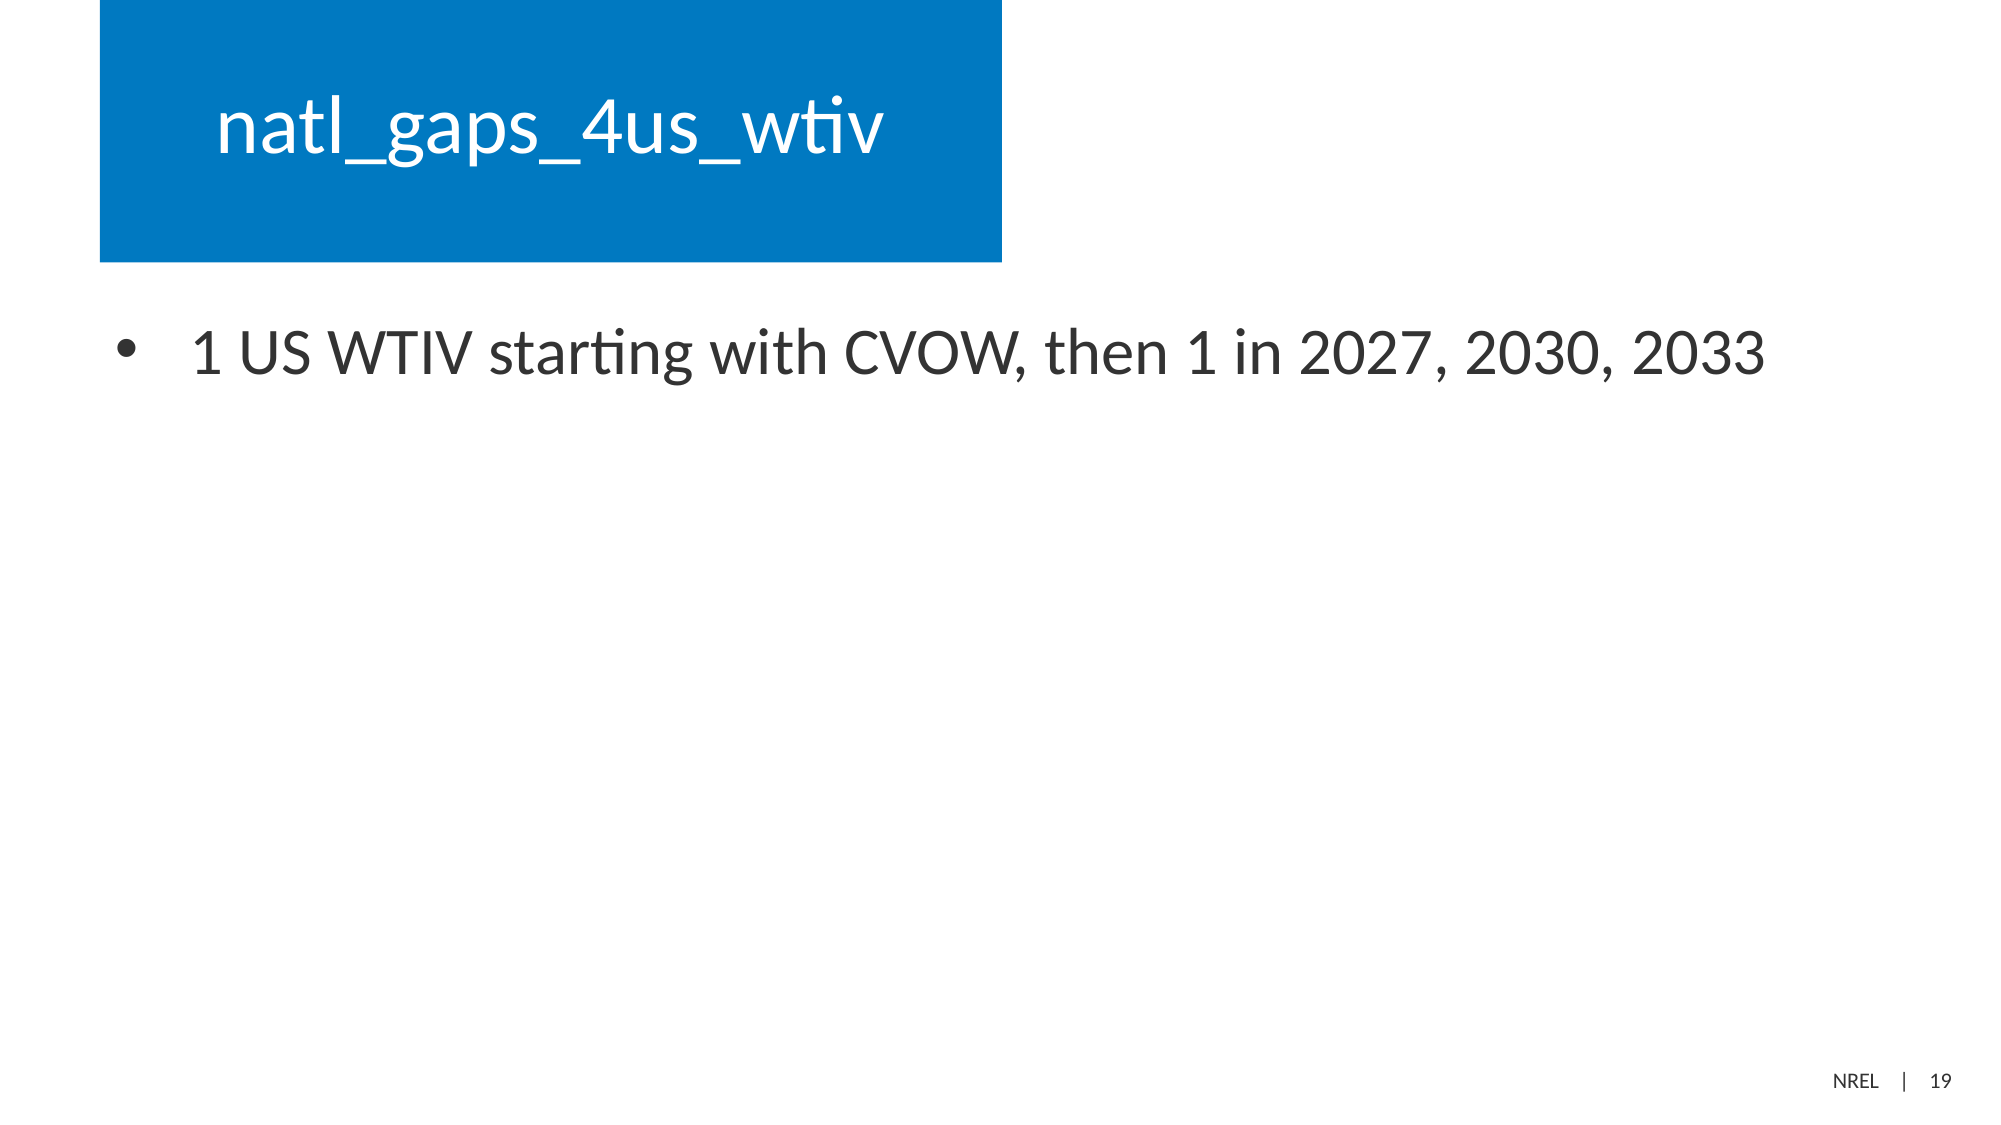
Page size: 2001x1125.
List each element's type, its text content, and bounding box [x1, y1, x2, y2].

title natl_gaps_4us_wtiv [99, 0, 1002, 263]
list 1 US WTIV starting with CVOW, then 1 in 2027, 2030, 2033 [99, 299, 1876, 1039]
